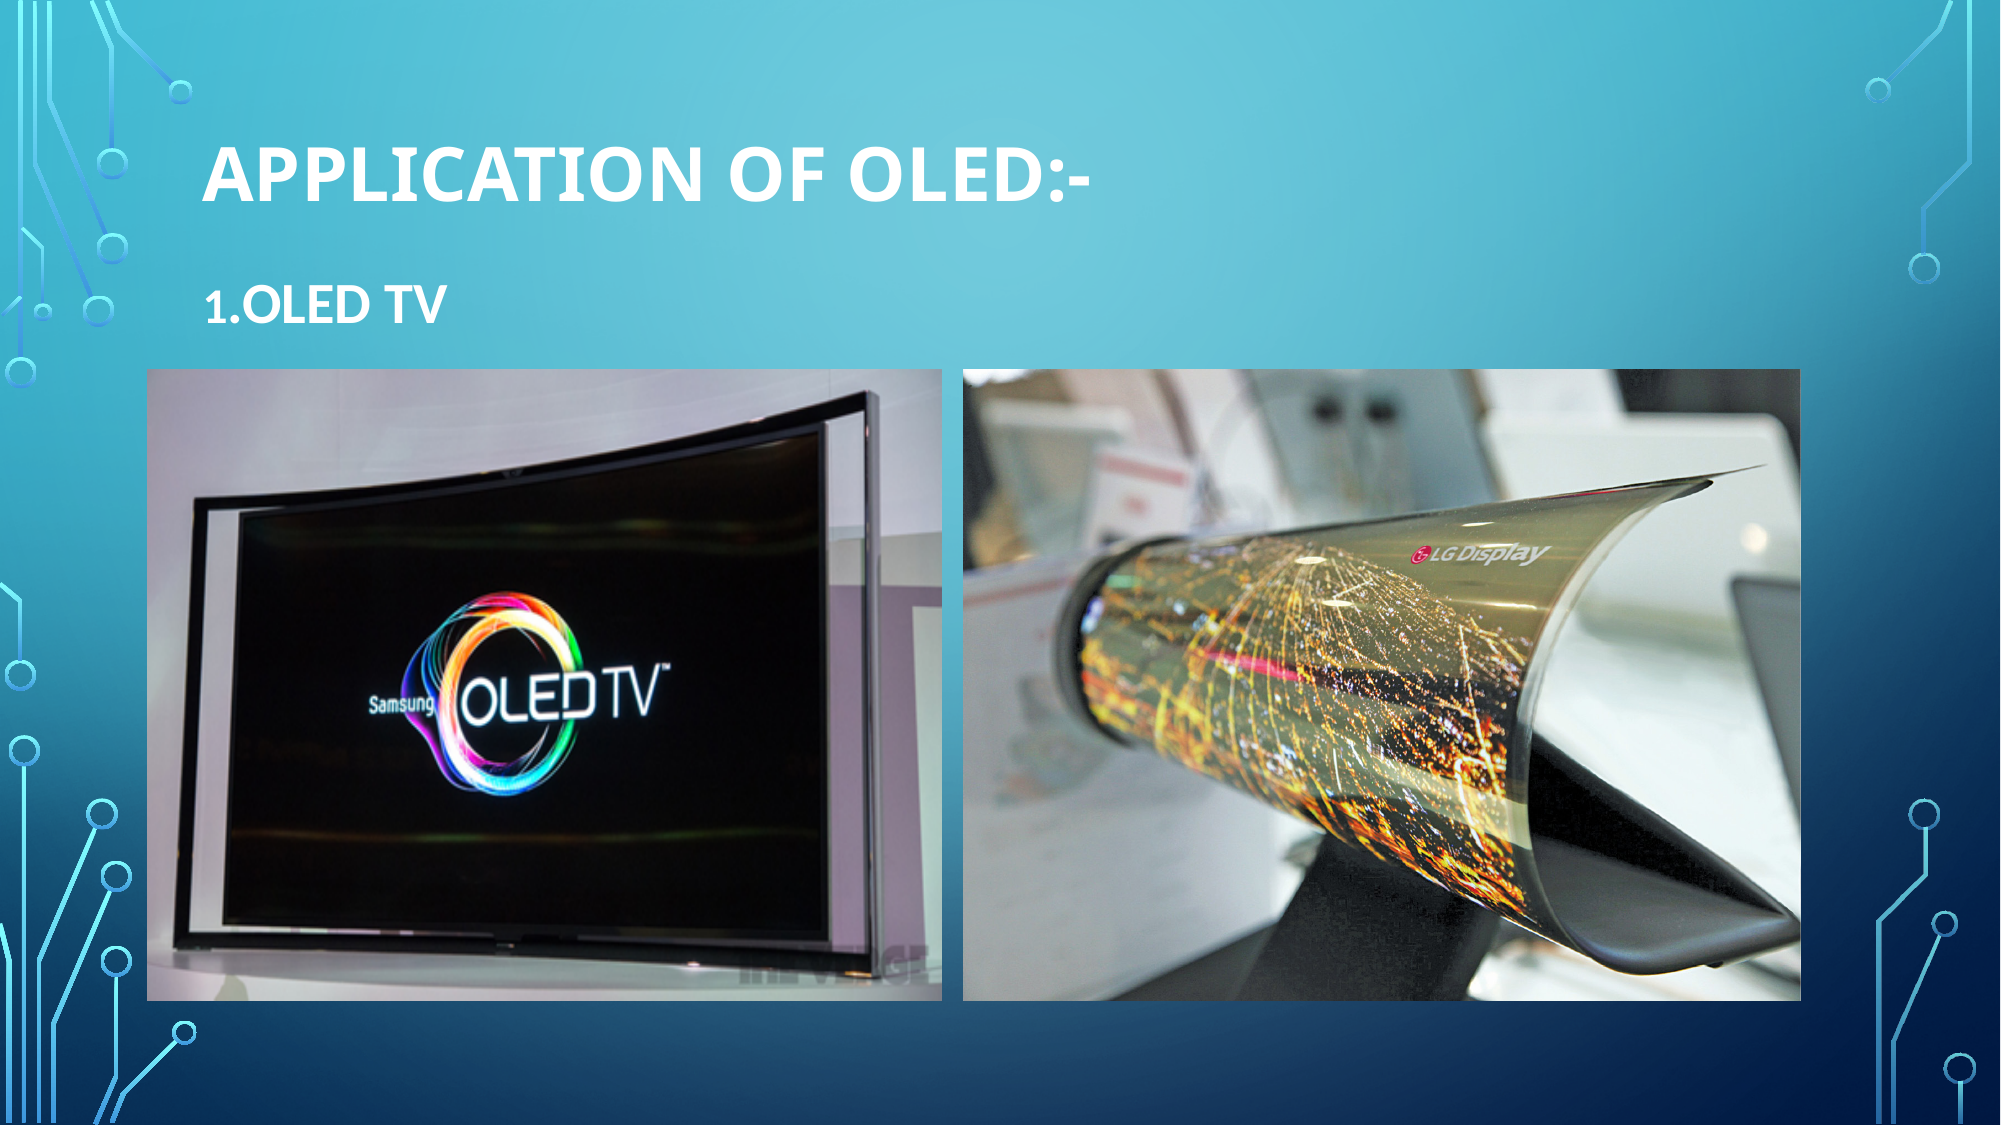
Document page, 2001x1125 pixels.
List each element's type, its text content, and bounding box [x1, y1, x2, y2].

picture [963, 369, 1801, 1001]
picture [147, 369, 943, 1001]
title application of oled:- [187, 101, 1813, 244]
list 1.OLED TV [187, 244, 1813, 1066]
